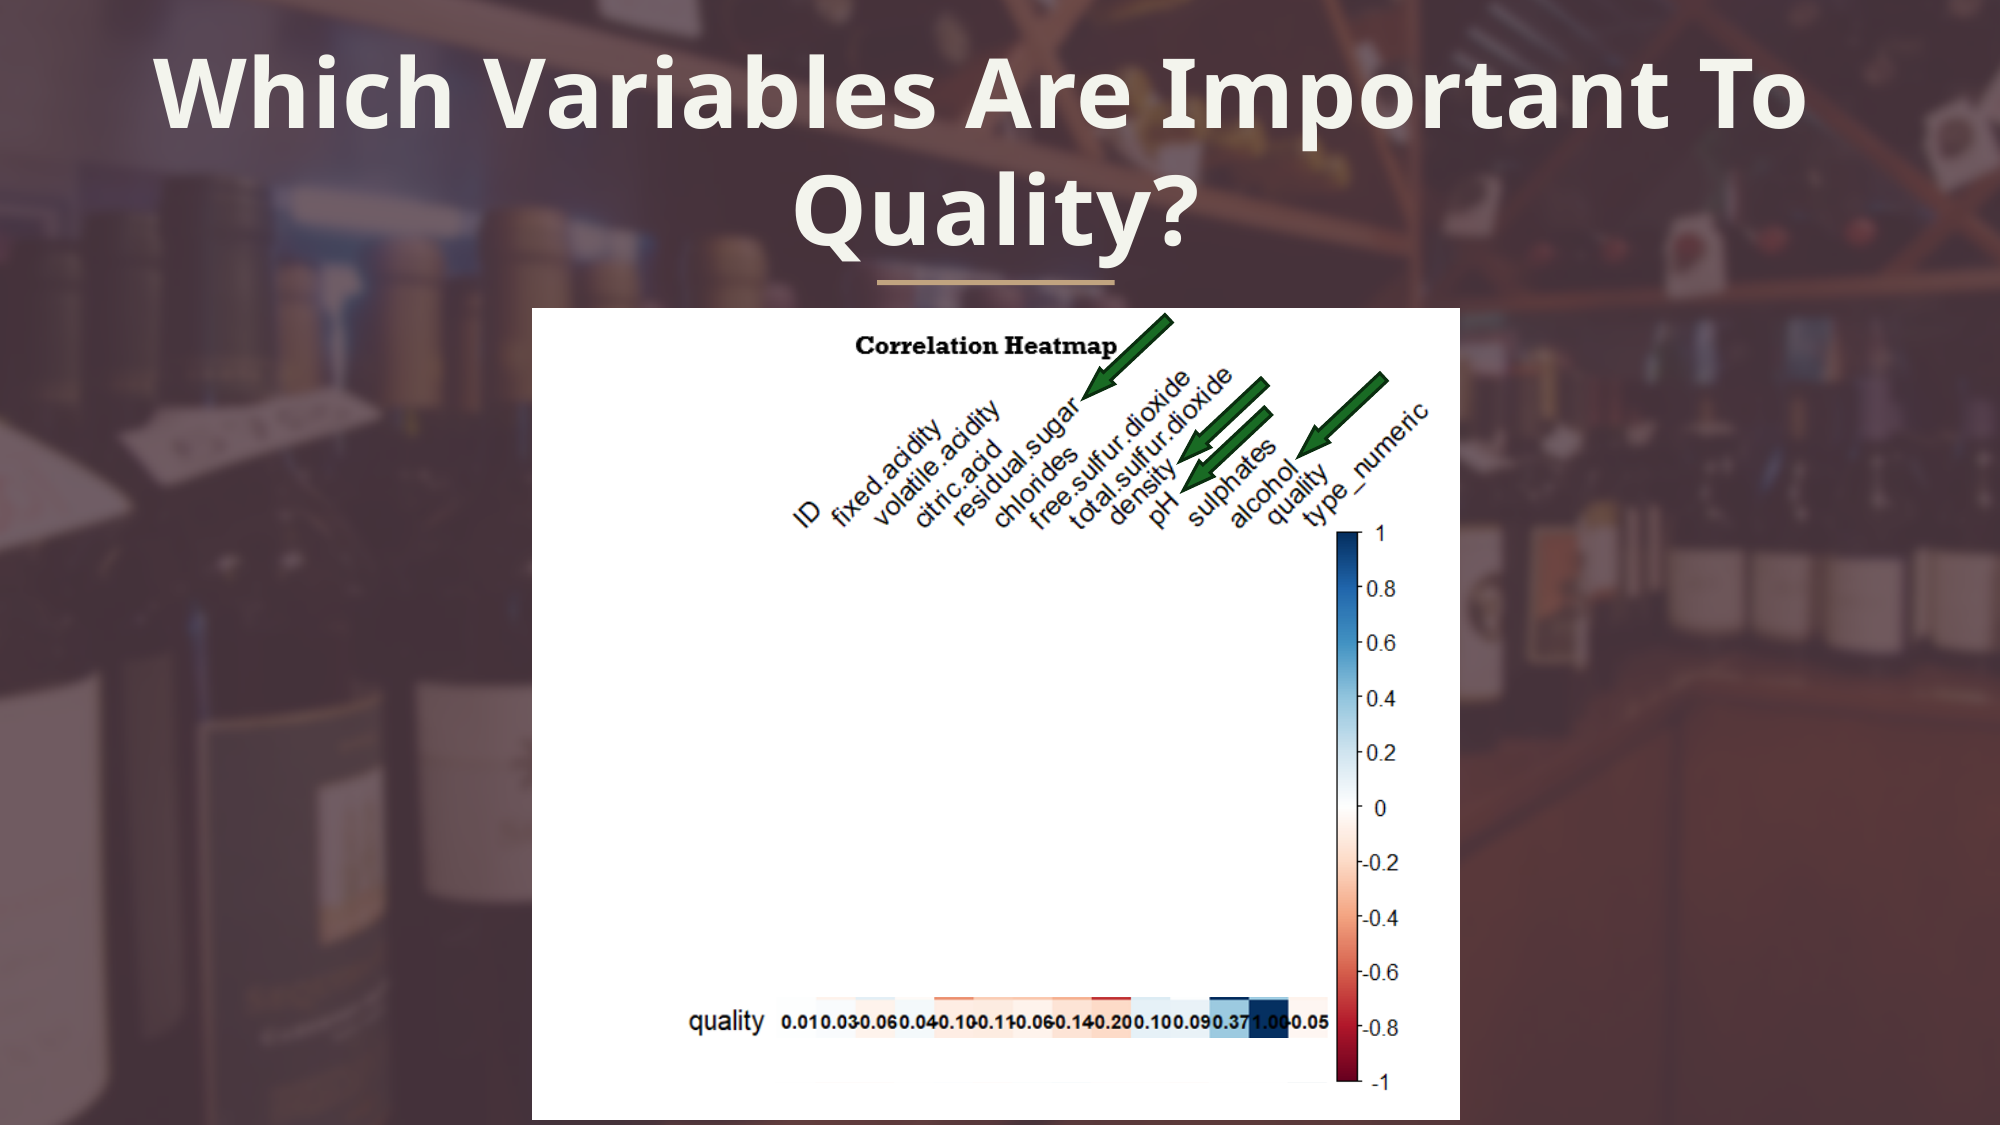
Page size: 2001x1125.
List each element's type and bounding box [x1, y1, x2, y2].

text_box [0, 0, 2000, 1125]
text_box [120, 31, 1872, 286]
text_box [975, 537, 1598, 1125]
picture [532, 307, 1460, 1121]
